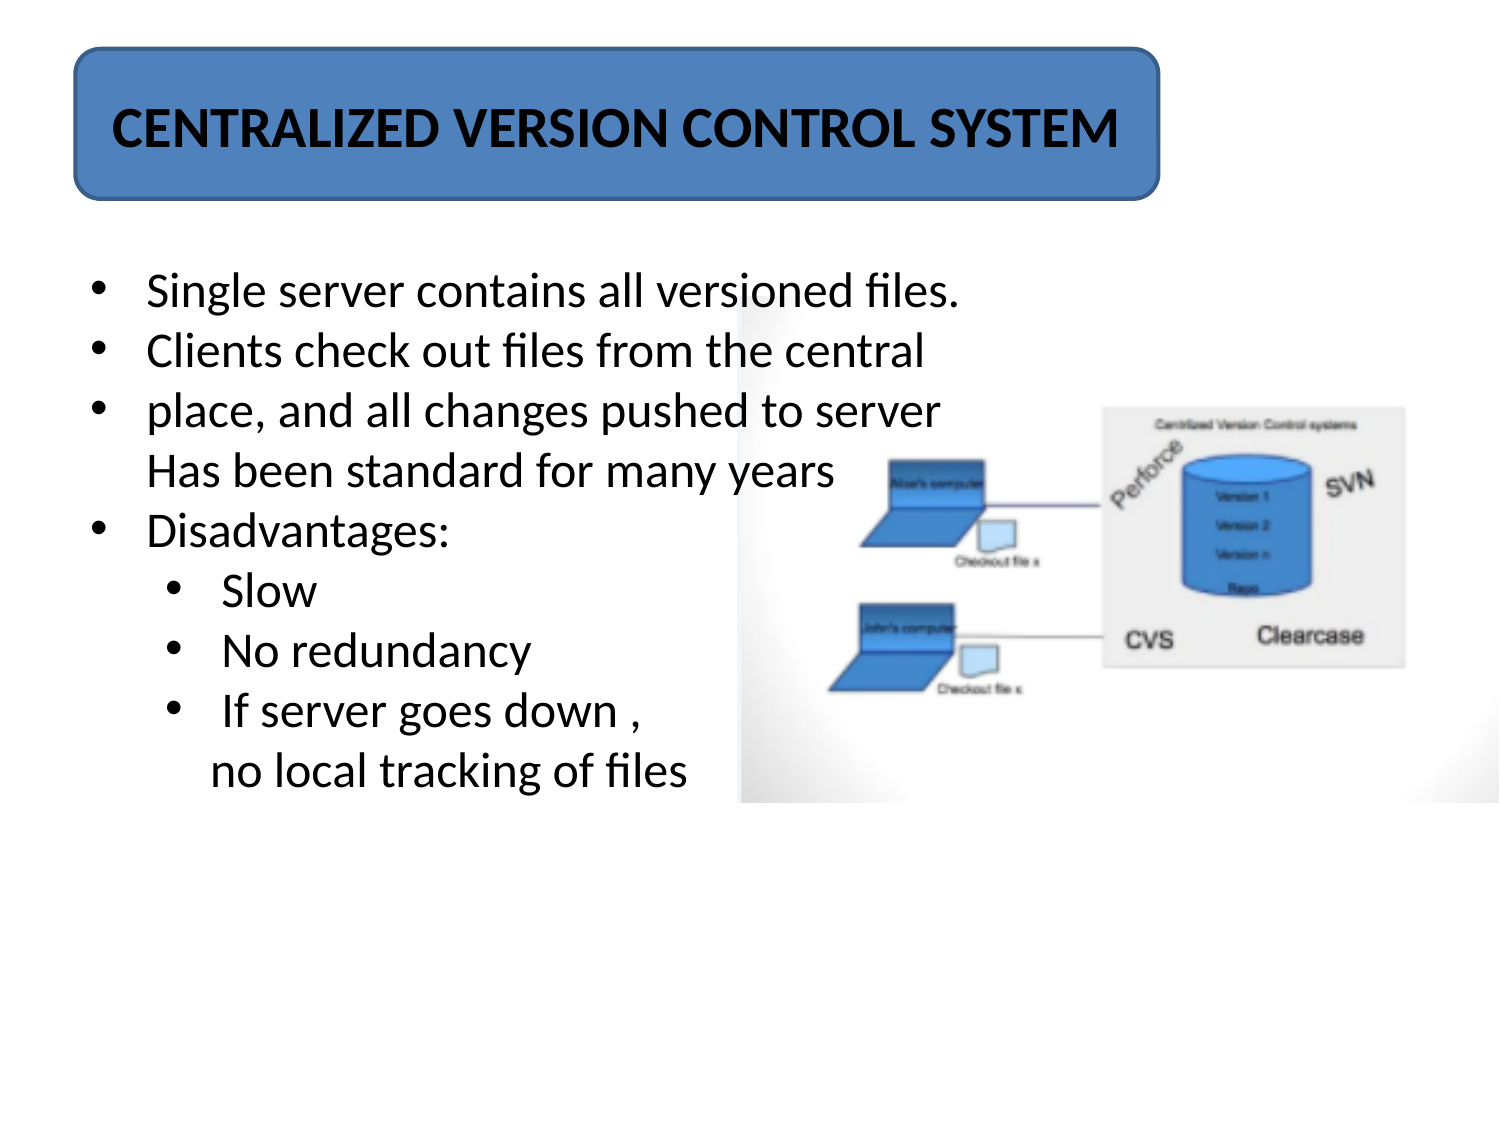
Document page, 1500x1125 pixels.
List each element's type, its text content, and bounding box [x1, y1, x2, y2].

text_box Single server contains all versioned files. Clients check out files from the central place, and all changes pushed to server Has been standard for many years Disadvantages: Slow No redundancy If server goes down , no local tracking of files [74, 249, 1074, 850]
text_box CENTRALIZED VERSION CONTROL SYSTEM [75, 48, 1159, 199]
picture [737, 295, 1499, 803]
